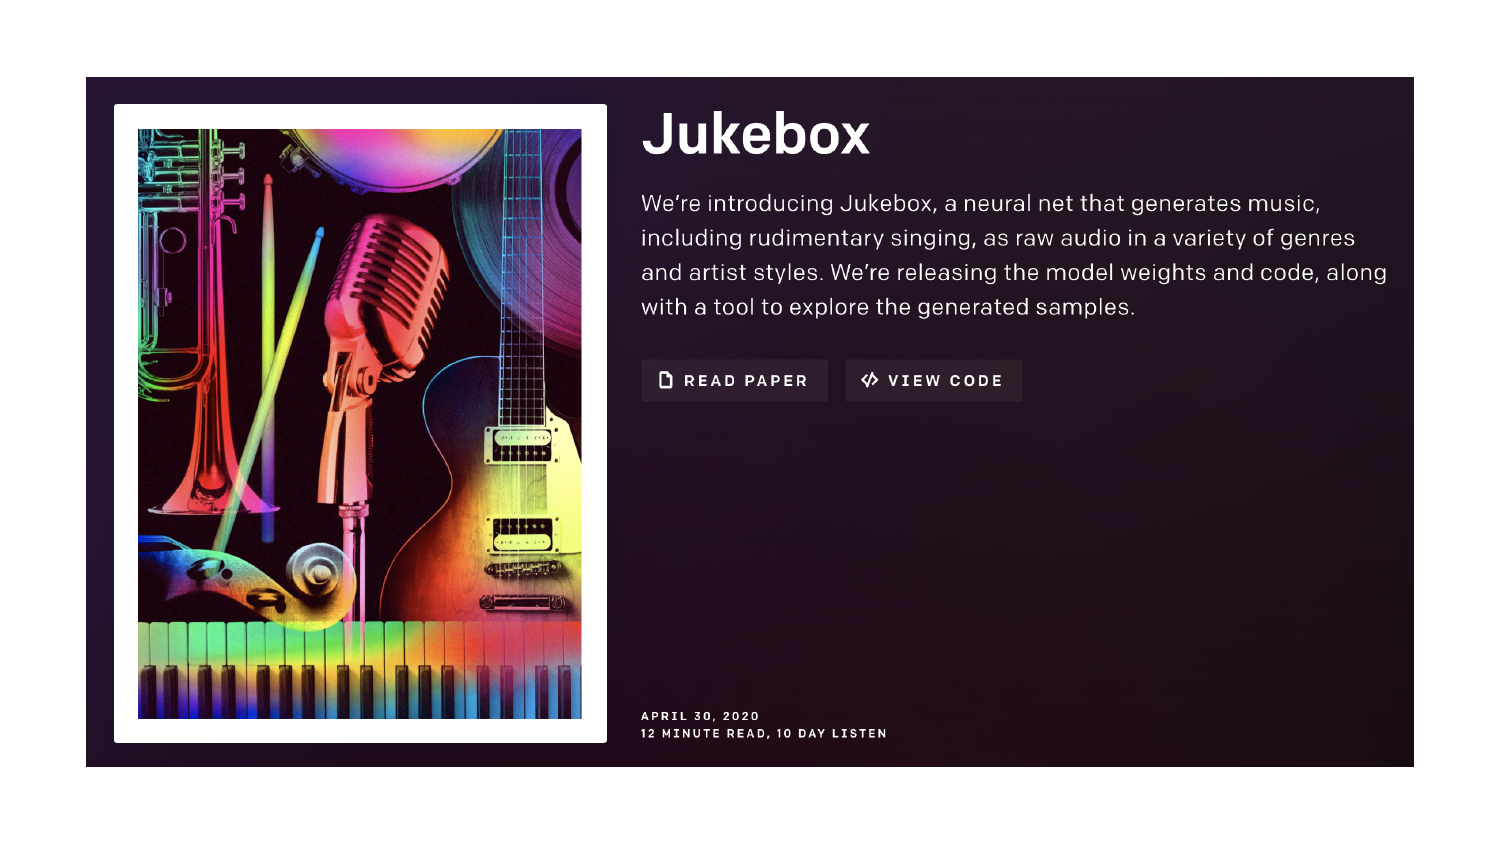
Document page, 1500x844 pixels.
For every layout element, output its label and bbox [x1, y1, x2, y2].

picture [86, 76, 1414, 767]
